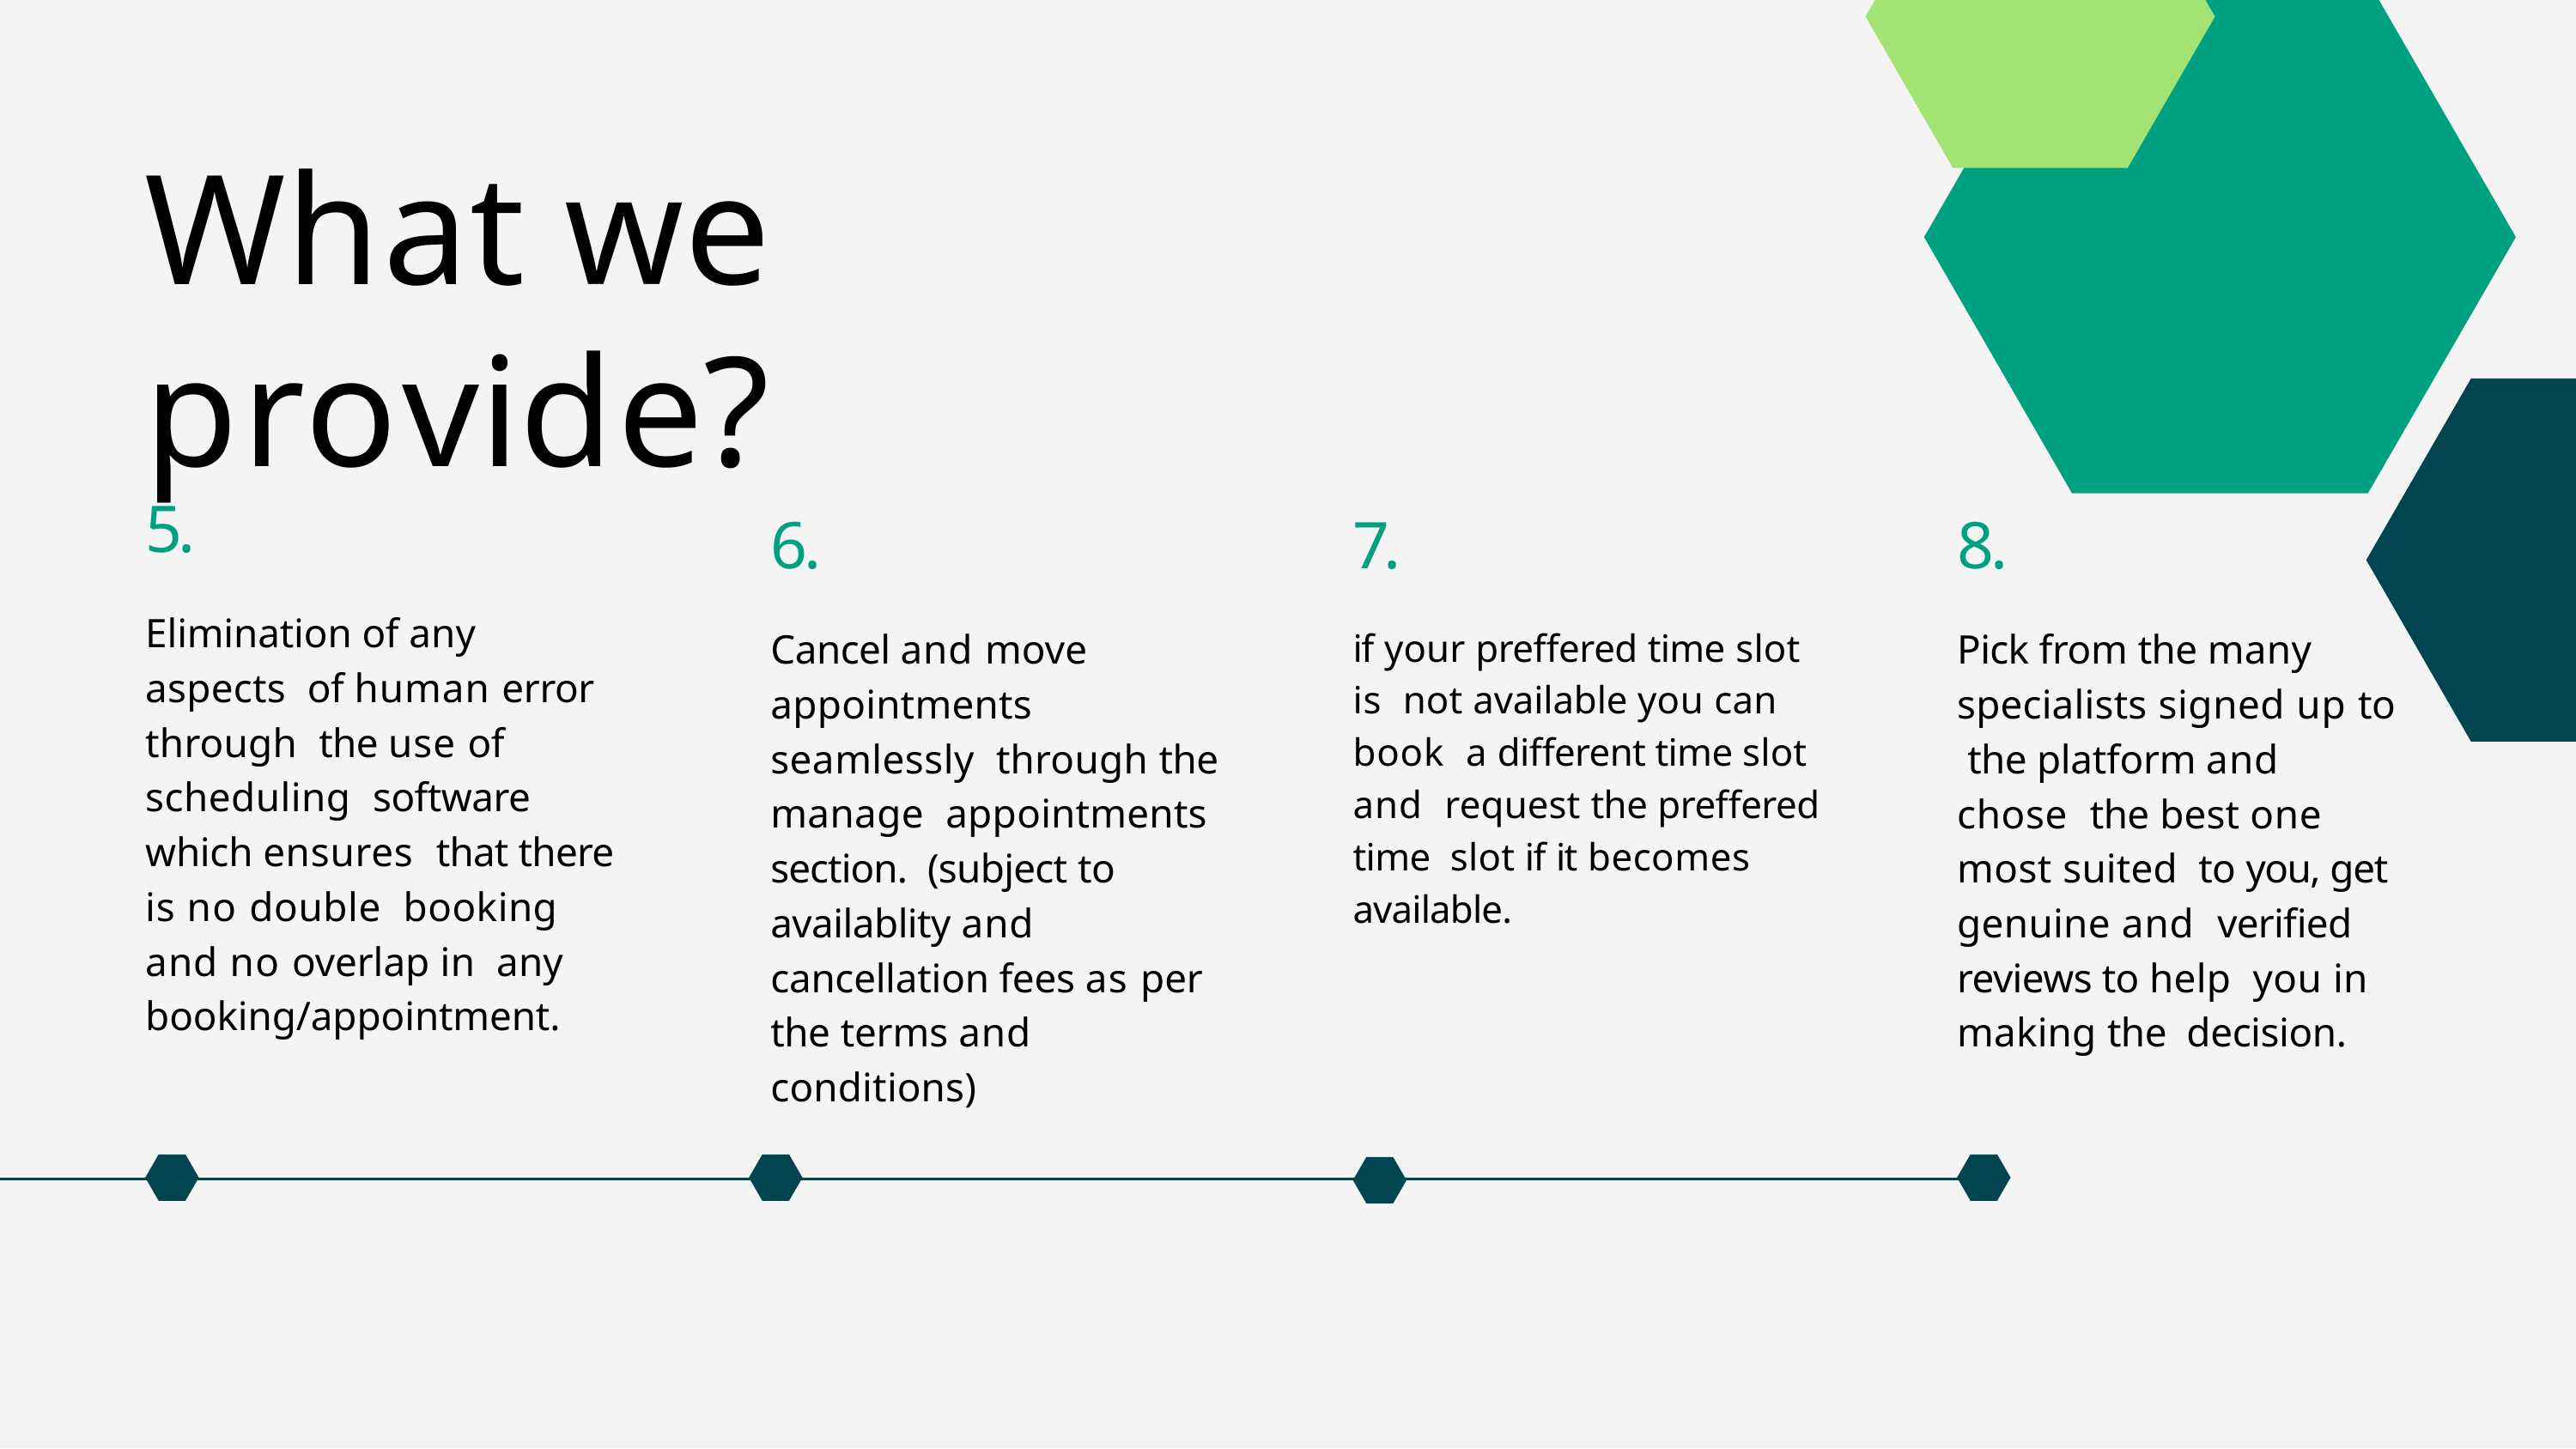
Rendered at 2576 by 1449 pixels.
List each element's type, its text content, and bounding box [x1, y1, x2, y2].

text_box 6. Cancel and move appointments seamlessly through the manage appointments section. (subject to availablity and cancellation fees as per the terms and conditions) [769, 502, 1230, 1110]
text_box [0, 1154, 2011, 1204]
title What we provide? [143, 130, 1356, 498]
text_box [1865, 0, 2576, 743]
text_box 7. if your preffered time slot is not available you can book a different time slot and request the preffered time slot if it becomes available. [1351, 502, 1826, 931]
text_box 5. Elimination of any aspects of human error through the use of scheduling software which ensures that there is no double booking and no overlap in any booking/appointment. [143, 498, 617, 1039]
text_box 8. Pick from the many specialists signed up to the platform and chose the best one most suited to you, get genuine and verified reviews to help you in making the decision. [1955, 749, 2400, 1055]
